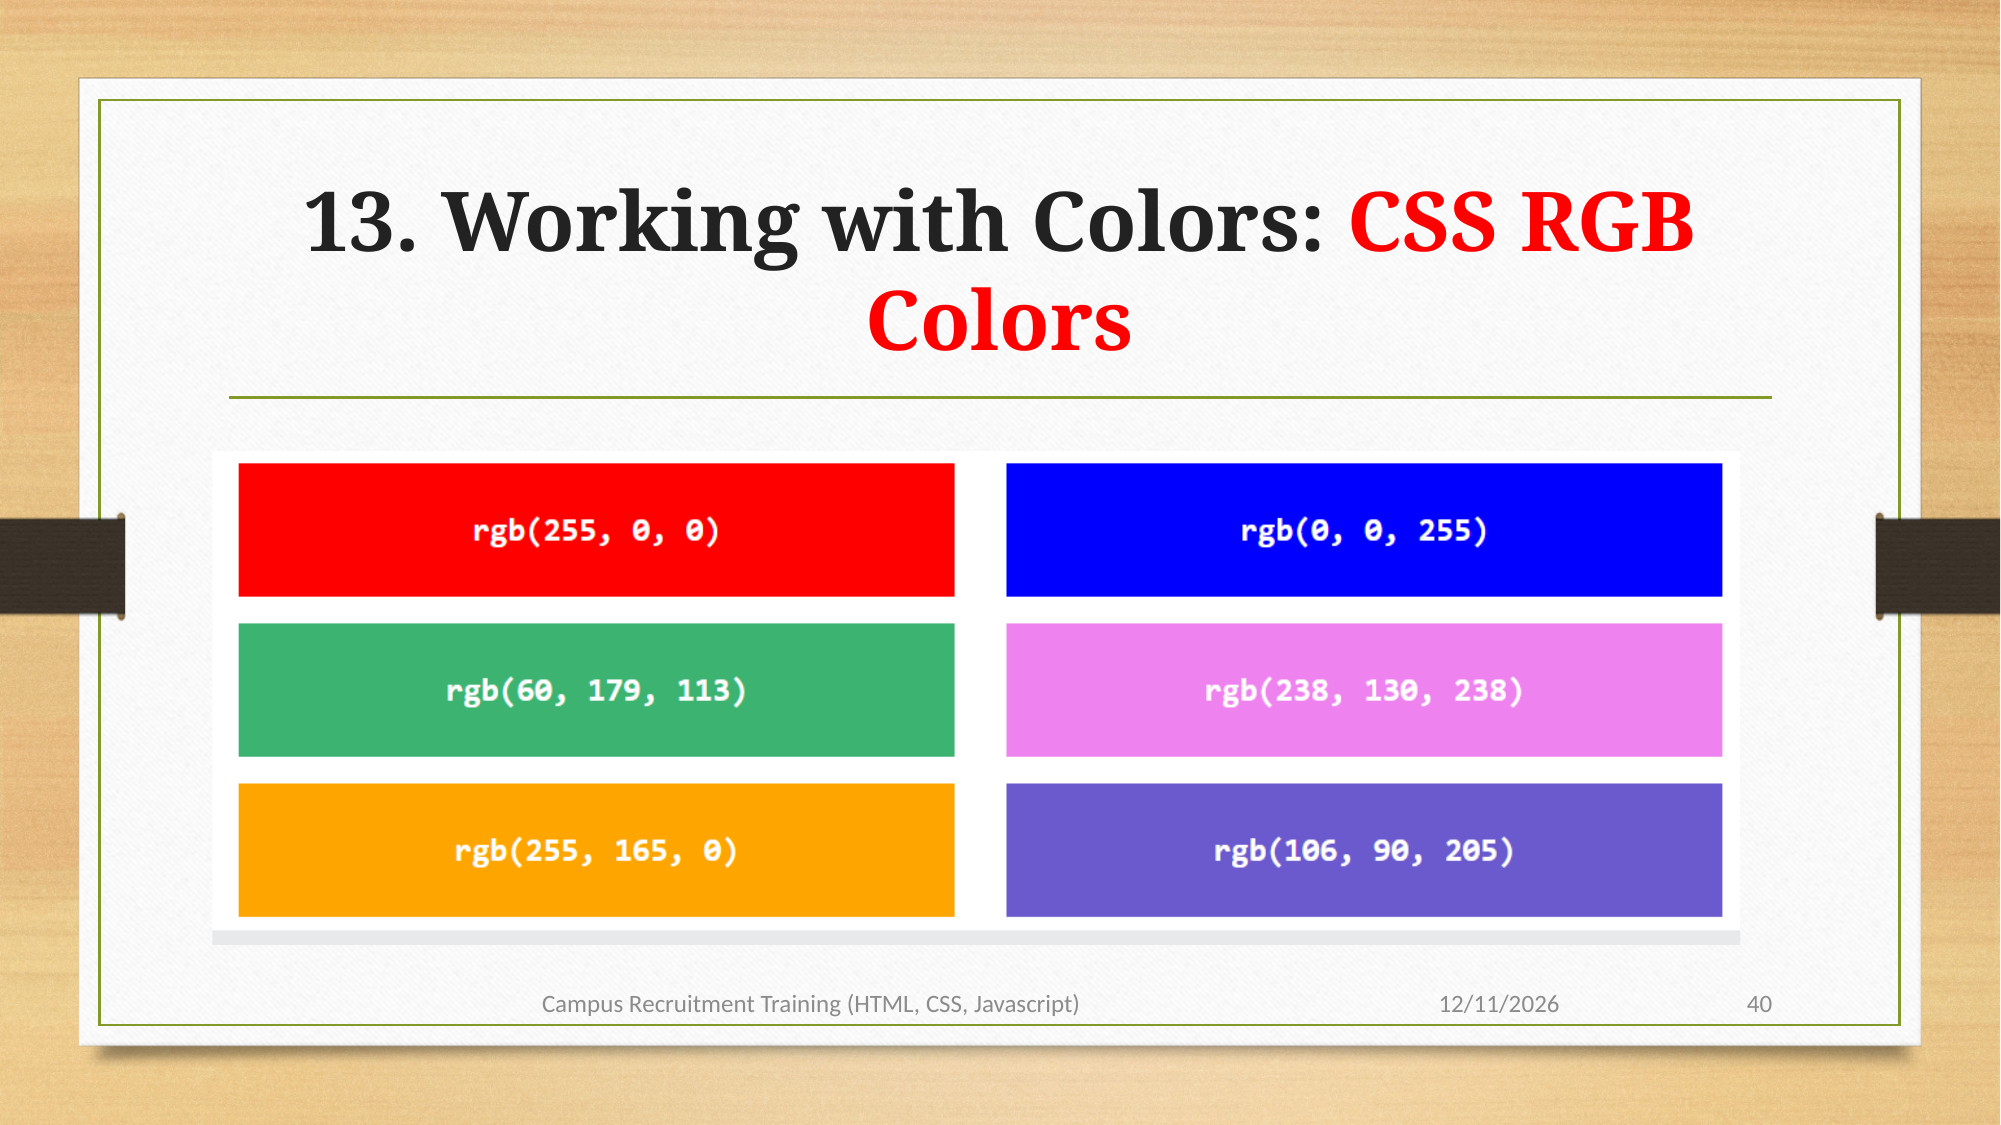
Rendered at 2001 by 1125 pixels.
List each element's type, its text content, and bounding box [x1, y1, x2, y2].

title 13. Working with Colors: CSS RGB Colors [212, 161, 1788, 375]
slide_number 40 [1698, 979, 1788, 1025]
picture [0, 0, 2001, 1125]
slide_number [1423, 979, 1686, 1025]
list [212, 451, 1741, 945]
footer Campus Recruitment Training (HTML, CSS, Javascript) [212, 979, 1411, 1025]
